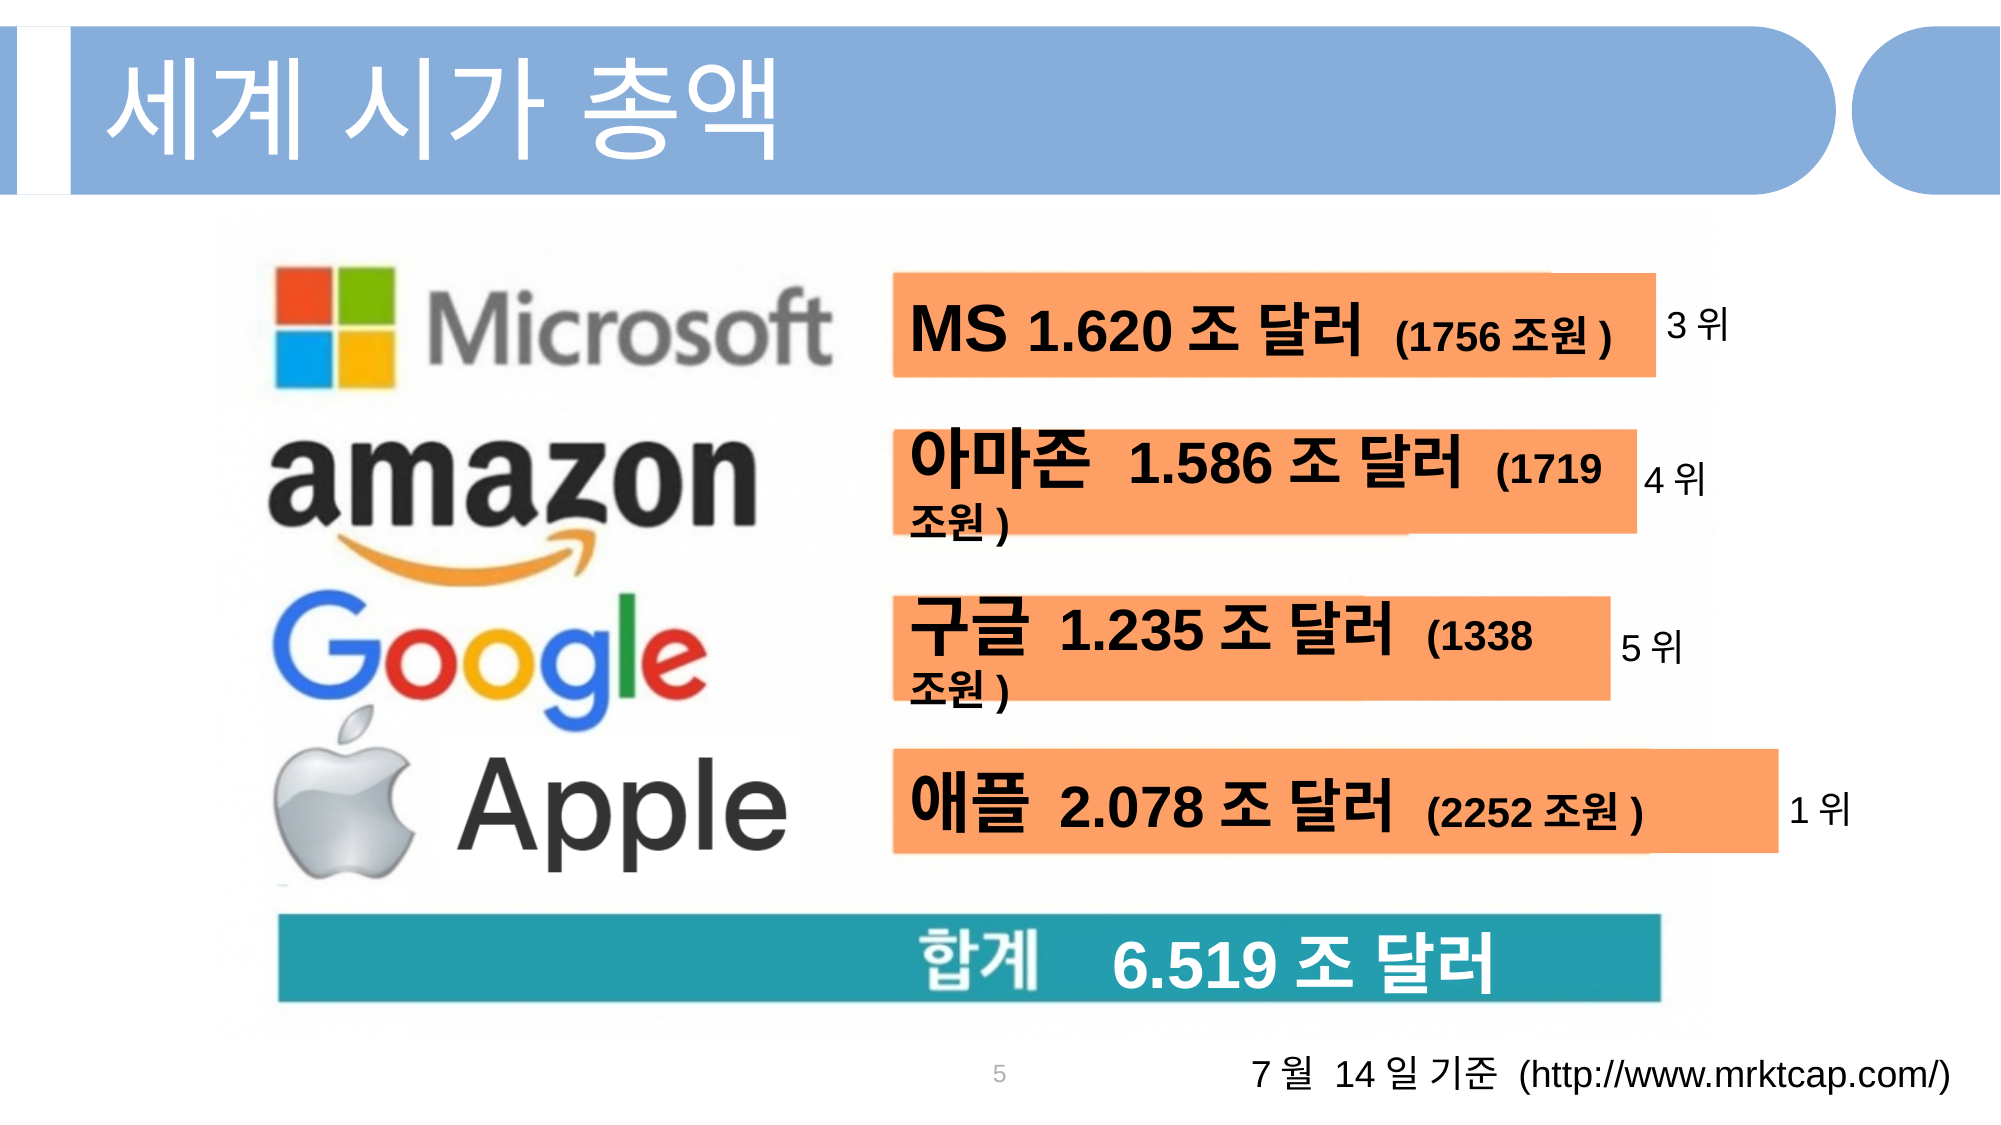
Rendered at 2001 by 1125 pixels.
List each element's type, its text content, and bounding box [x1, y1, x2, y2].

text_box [214, 207, 1864, 1041]
list 세계 시가 총액 [87, 55, 1692, 175]
slide_number 5 [774, 1042, 1225, 1103]
text_box 7월 14일 기준 (http://www.mrktcap.com/) [1236, 1042, 1967, 1103]
